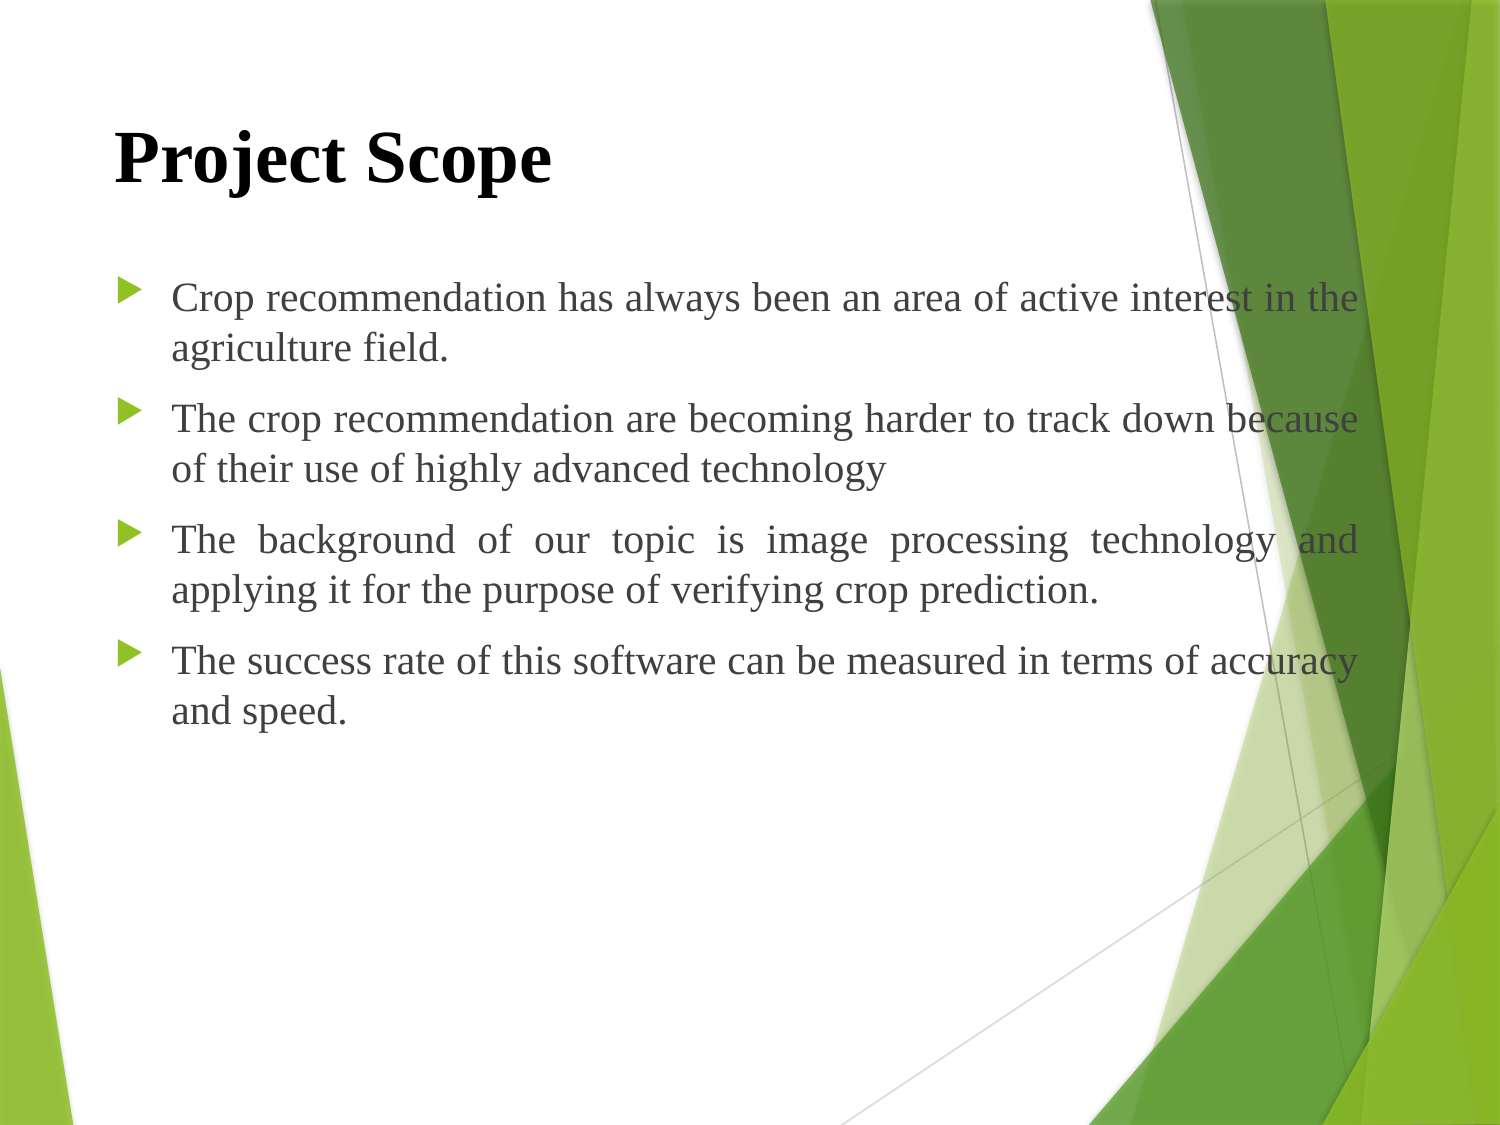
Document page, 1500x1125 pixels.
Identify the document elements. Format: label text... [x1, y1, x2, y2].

title Project Scope [99, 99, 1142, 238]
list Crop recommendation has always been an area of active interest in the agriculture field. The crop recommendation are becoming harder to track down because of their use of highly advanced technology The background of our topic is image processing technology and applying it for the purpose of verifying crop prediction. The success rate of this software can be measured in terms of accuracy and speed. [99, 262, 1375, 992]
